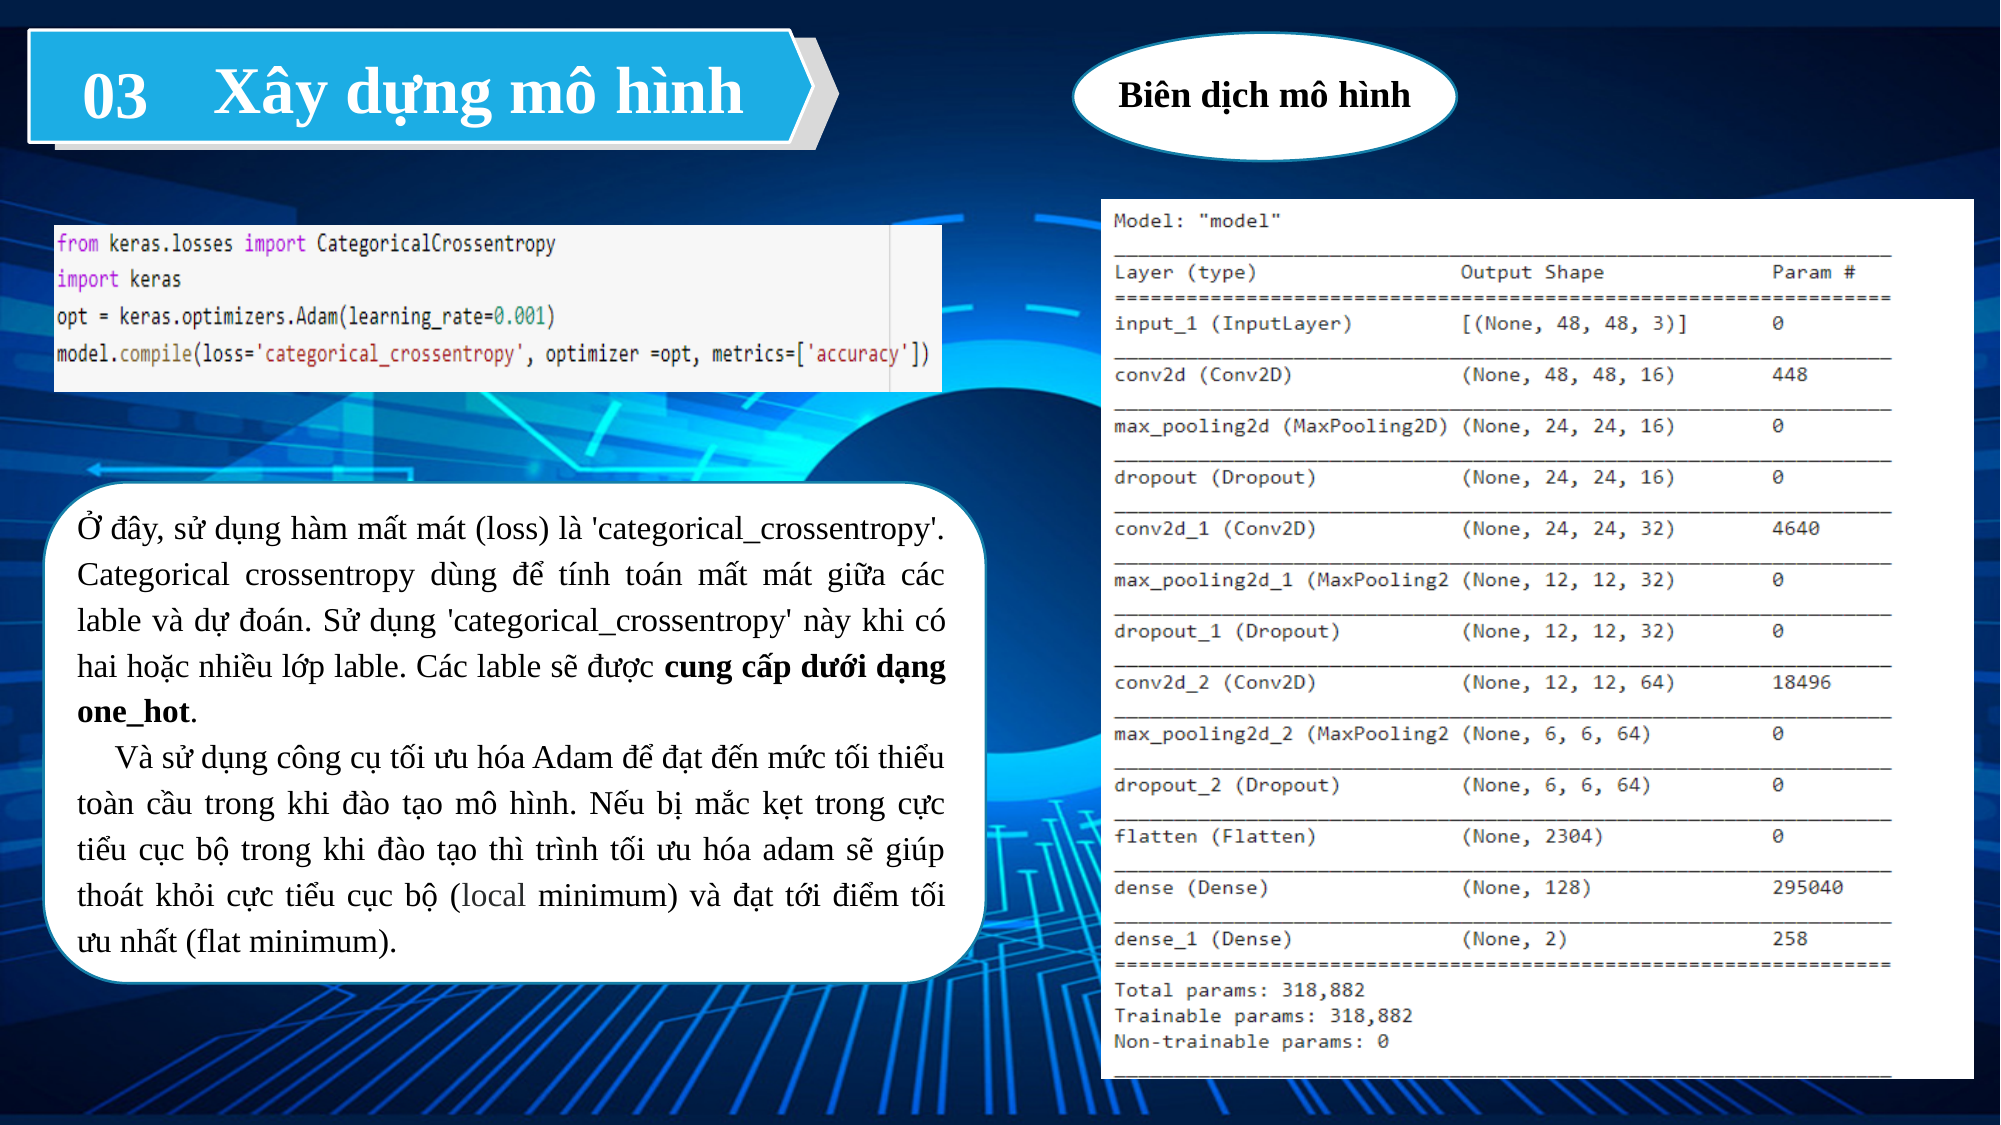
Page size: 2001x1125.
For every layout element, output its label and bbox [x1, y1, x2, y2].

text_box [28, 29, 840, 34]
text_box [18, 39, 845, 141]
picture [0, 0, 2000, 1125]
